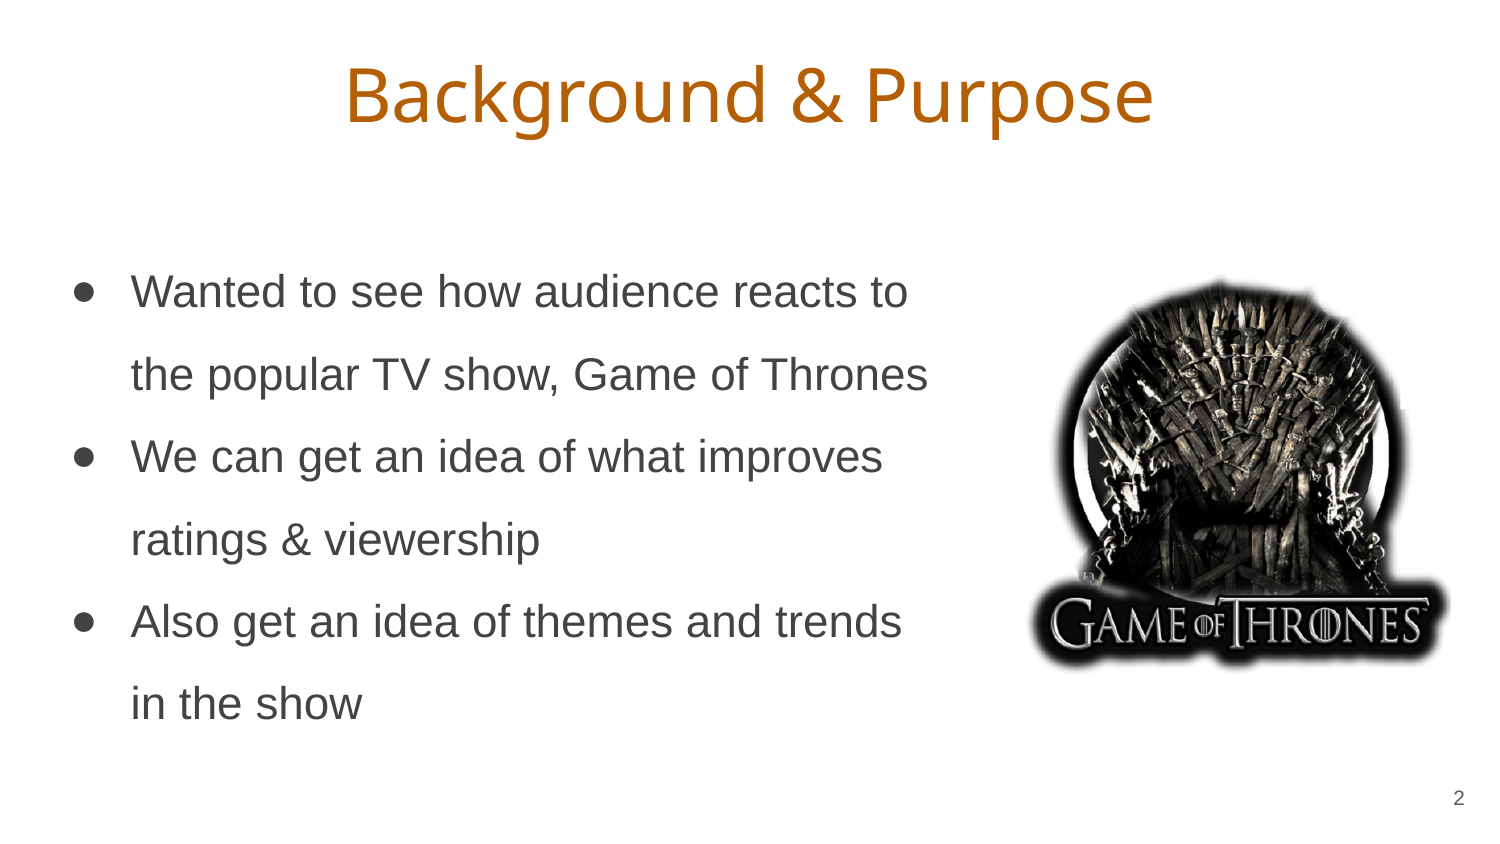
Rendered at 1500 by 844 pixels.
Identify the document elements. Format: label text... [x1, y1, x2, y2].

list Wanted to see how audience reacts to the popular TV show, Game of Thrones We can get an idea of what improves ratings & viewership Also get an idea of themes and trends in the show [40, 219, 956, 755]
slide_number ‹#› [1389, 764, 1480, 830]
title Background & Purpose [132, 32, 1368, 127]
picture [1021, 245, 1451, 728]
